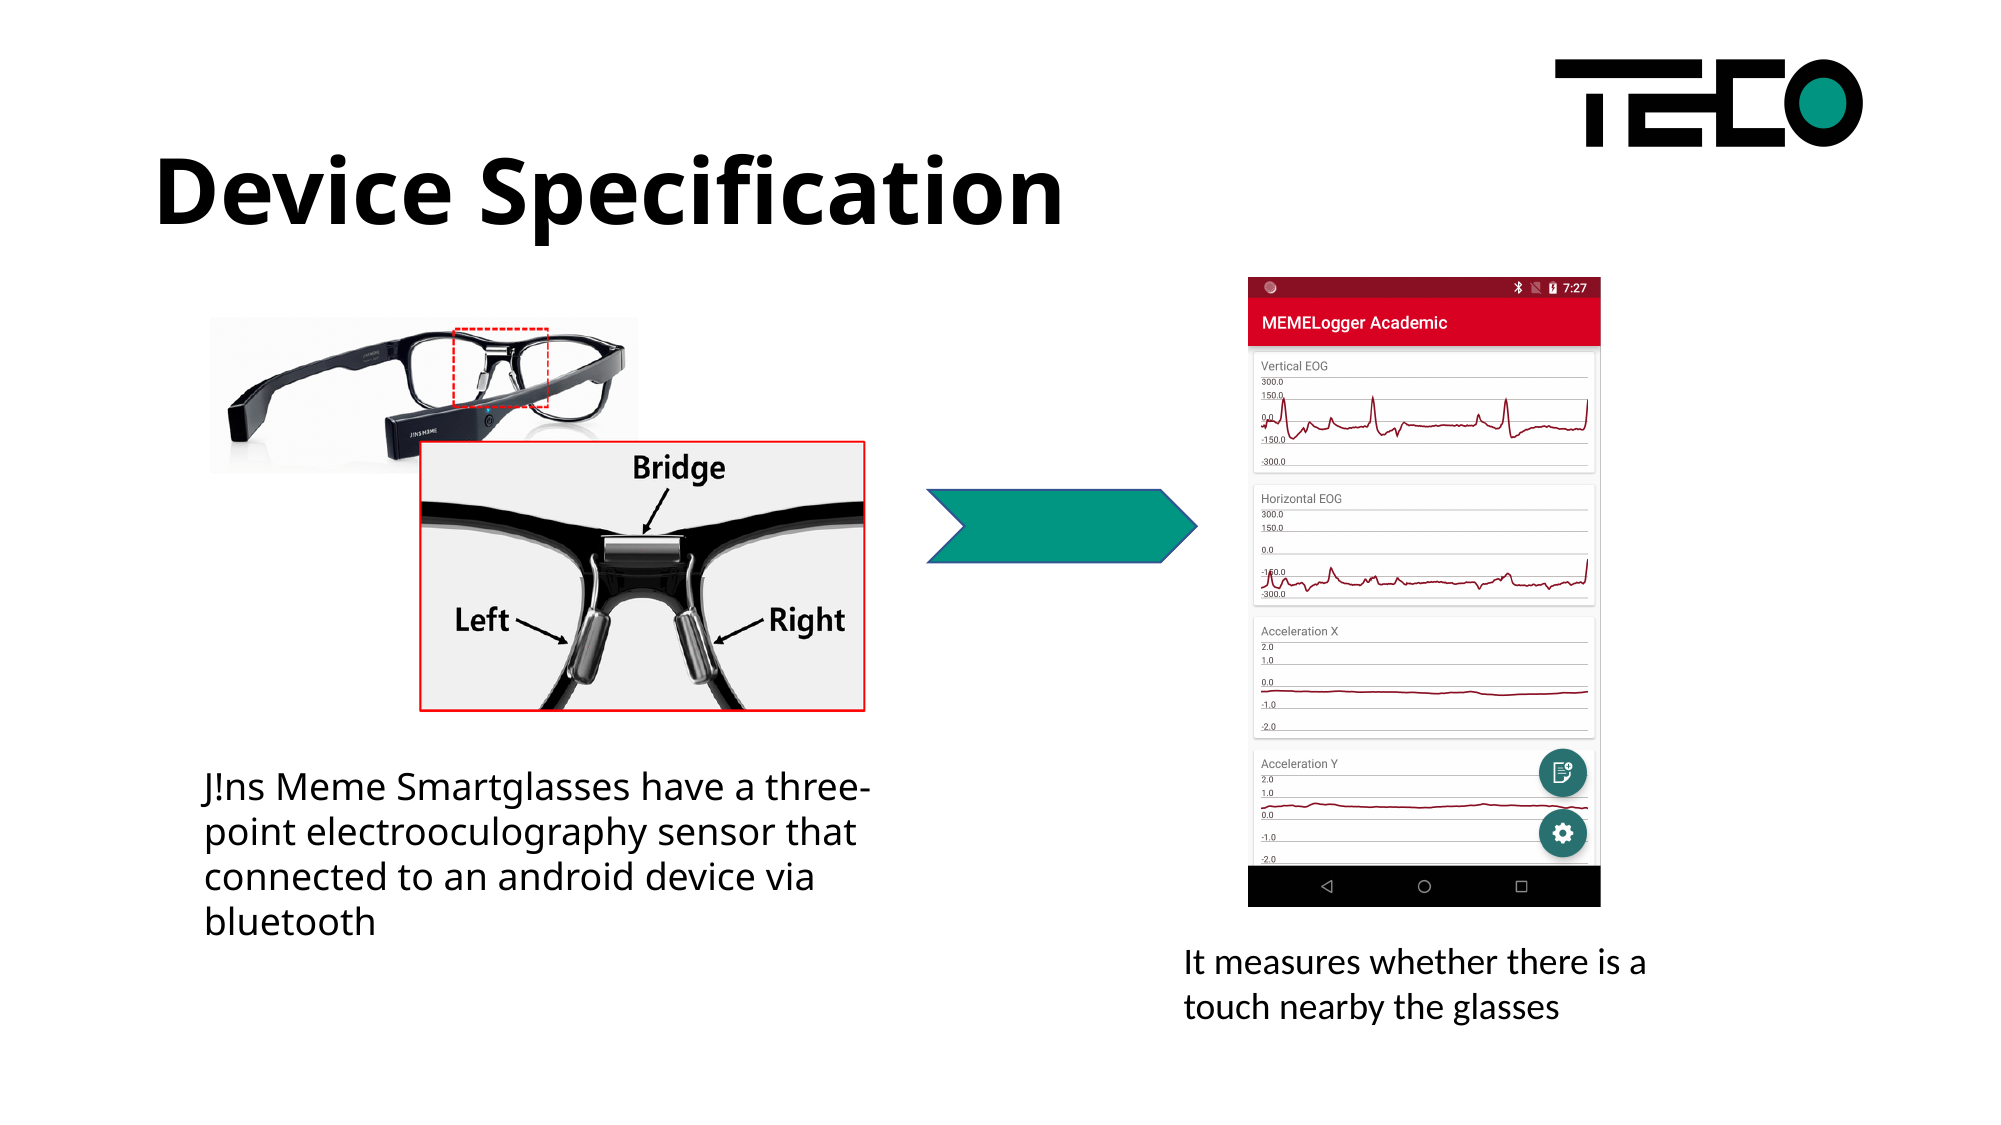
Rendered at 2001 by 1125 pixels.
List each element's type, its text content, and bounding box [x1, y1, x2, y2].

picture [1248, 277, 1604, 907]
text_box [925, 488, 1199, 564]
picture [1555, 59, 1863, 111]
text_box J!ns Meme Smartglasses have a three-point electrooculography sensor that connected to an android device via bluetooth [189, 755, 972, 950]
title Device Specification [137, 111, 1863, 278]
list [210, 317, 867, 713]
text_box It measures whether there is a touch nearby the glasses [1168, 929, 1738, 1035]
